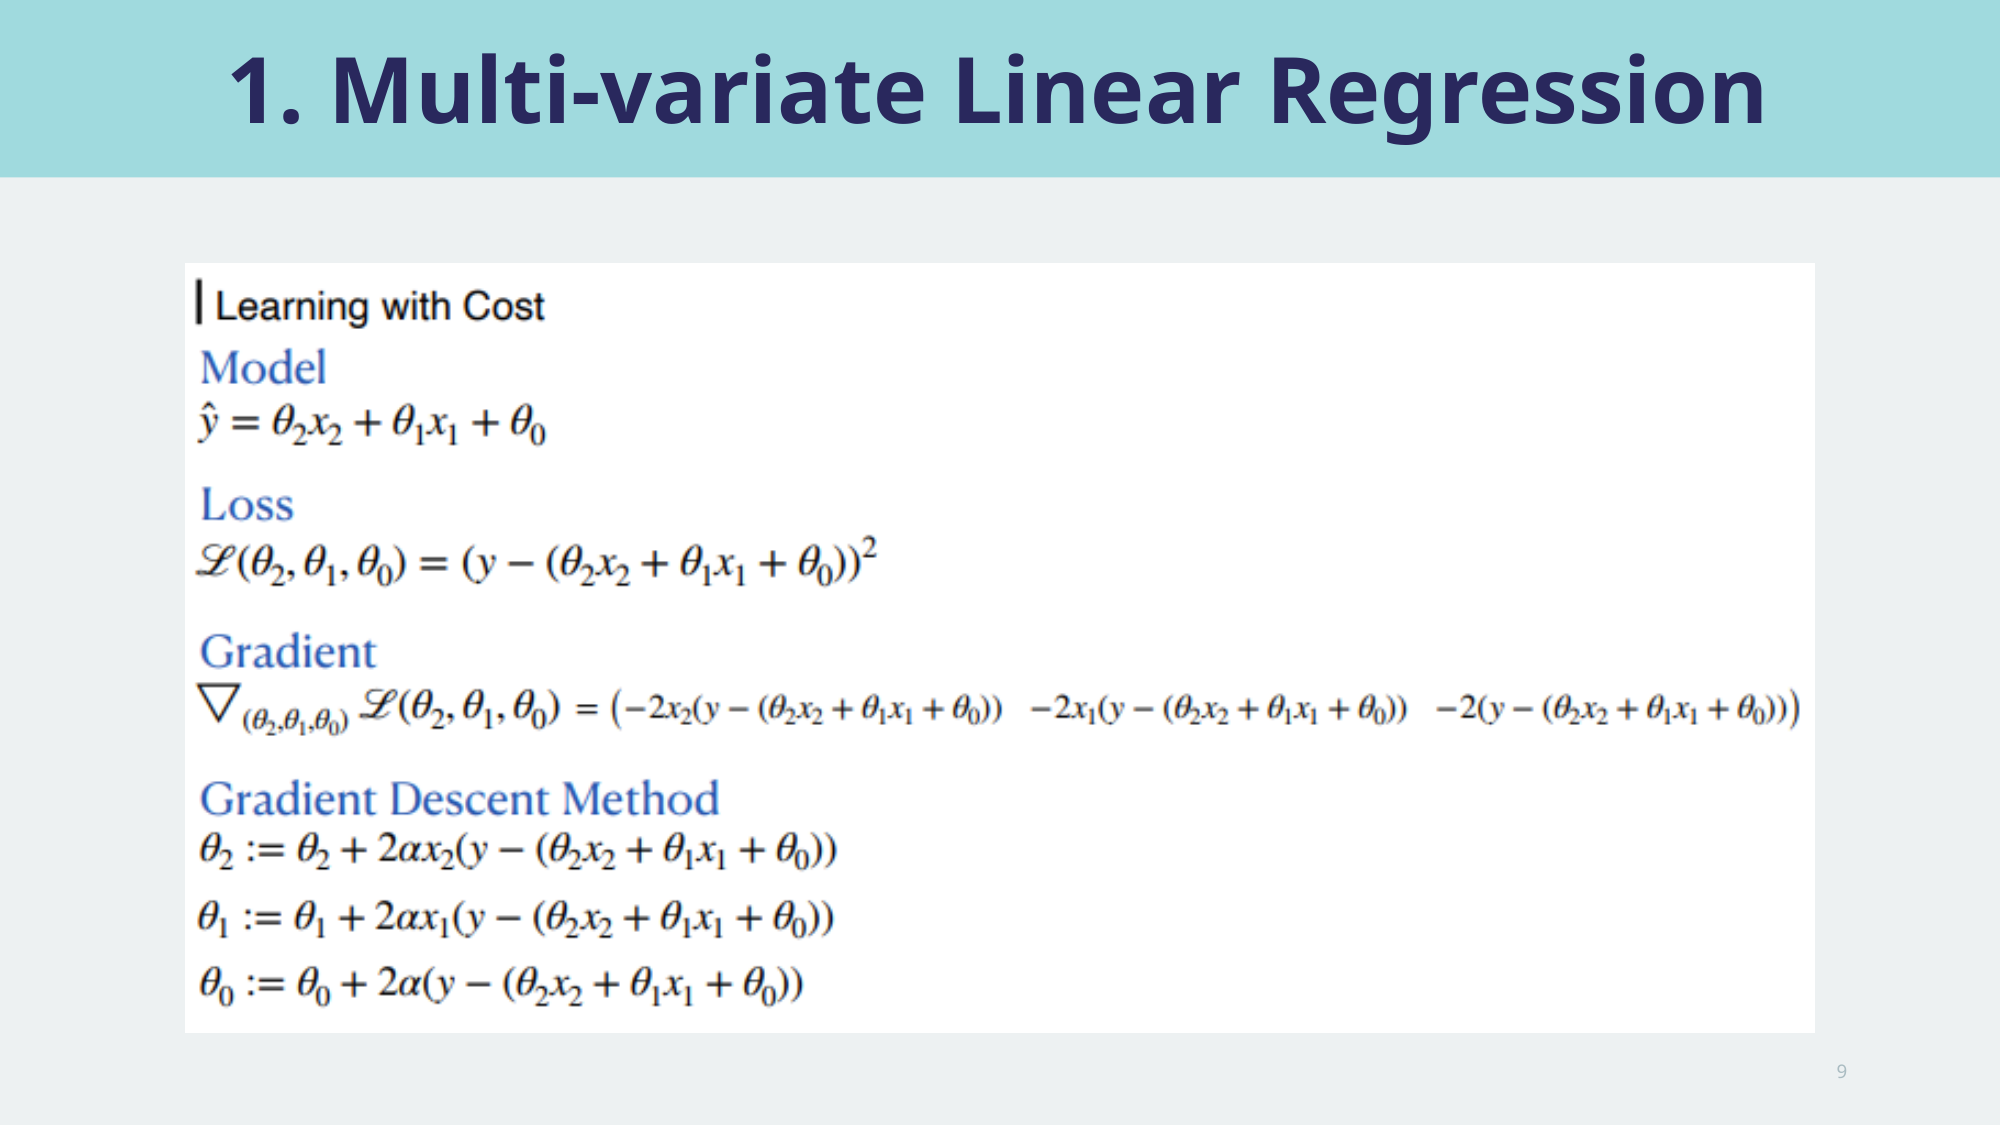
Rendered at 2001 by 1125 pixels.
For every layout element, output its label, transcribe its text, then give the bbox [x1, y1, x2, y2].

title 1. Multi-variate Linear Regression [116, 15, 1880, 152]
picture [185, 263, 1815, 1033]
slide_number 9 [1412, 1042, 1863, 1103]
